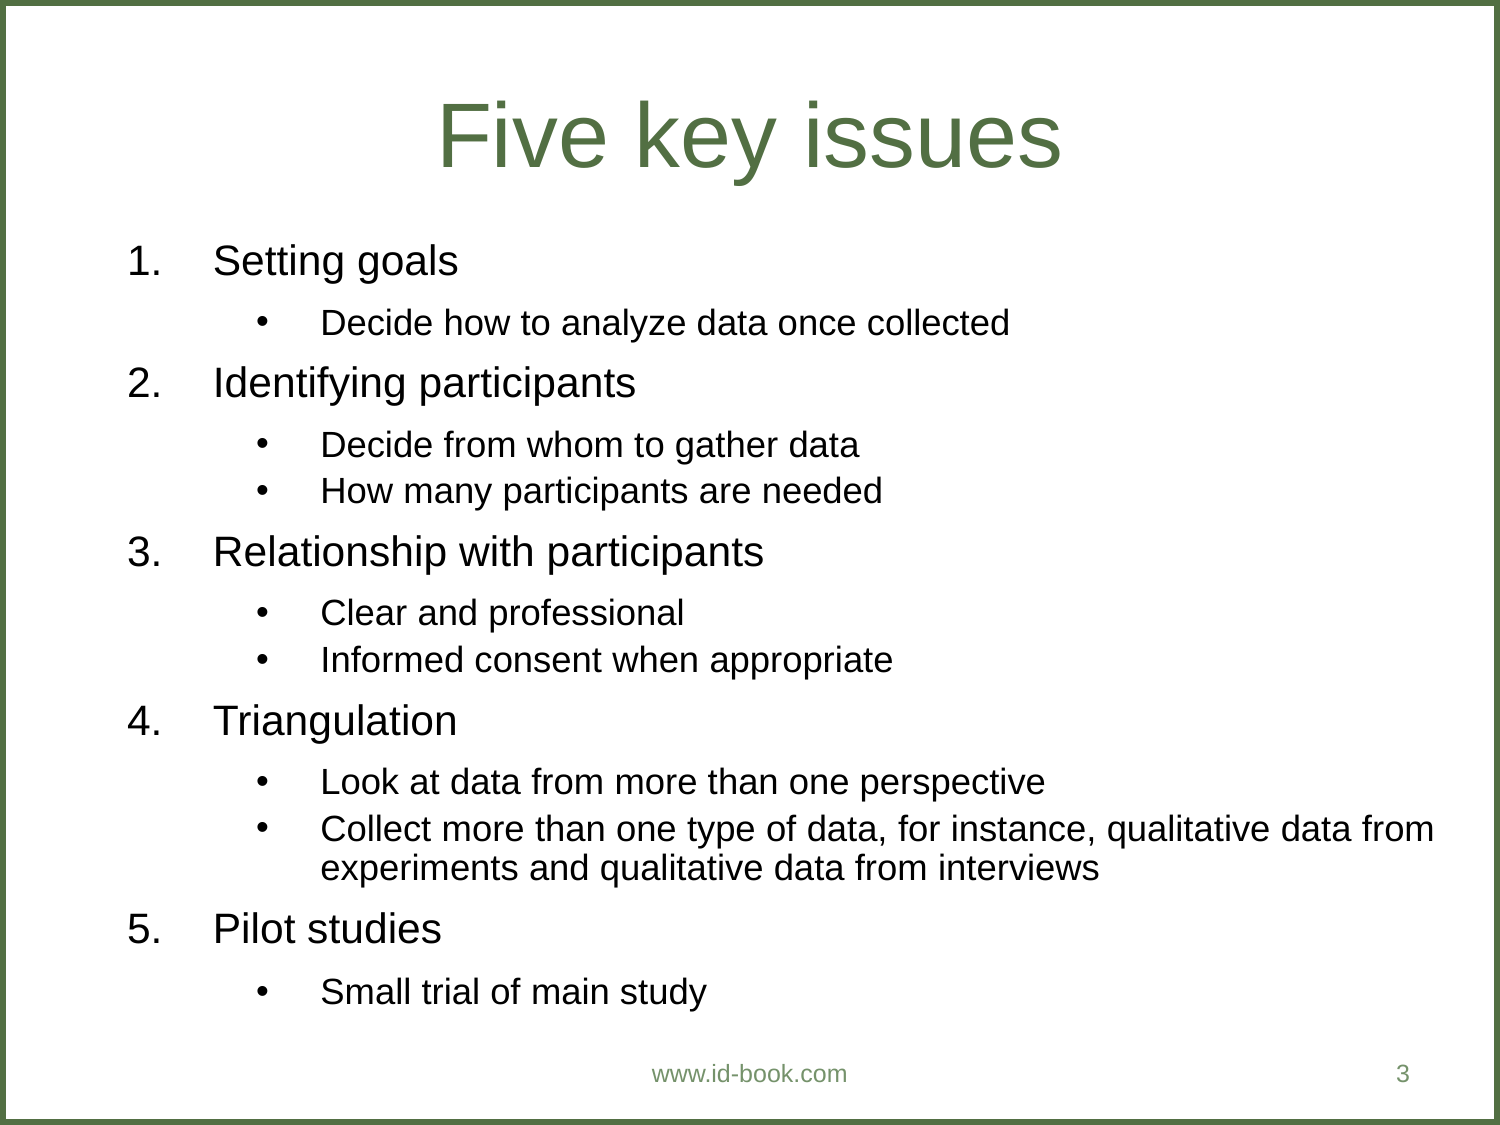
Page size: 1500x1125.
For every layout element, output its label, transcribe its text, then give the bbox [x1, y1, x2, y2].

slide_number 3 [1074, 1042, 1425, 1103]
footer www.id-book.com [512, 1042, 988, 1103]
title Five key issues [112, 37, 1388, 225]
list Setting goals Decide how to analyze data once collected Identifying participants Decide from whom to gather data How many participants are needed Relationship with participants Clear and professional Informed consent when appropriate Triangulation Look at data from more than one perspective Collect more than one type of data, for instance, qualitative data from experiments and qualitative data from interviews Pilot studies Small trial of main study [112, 231, 1459, 1024]
